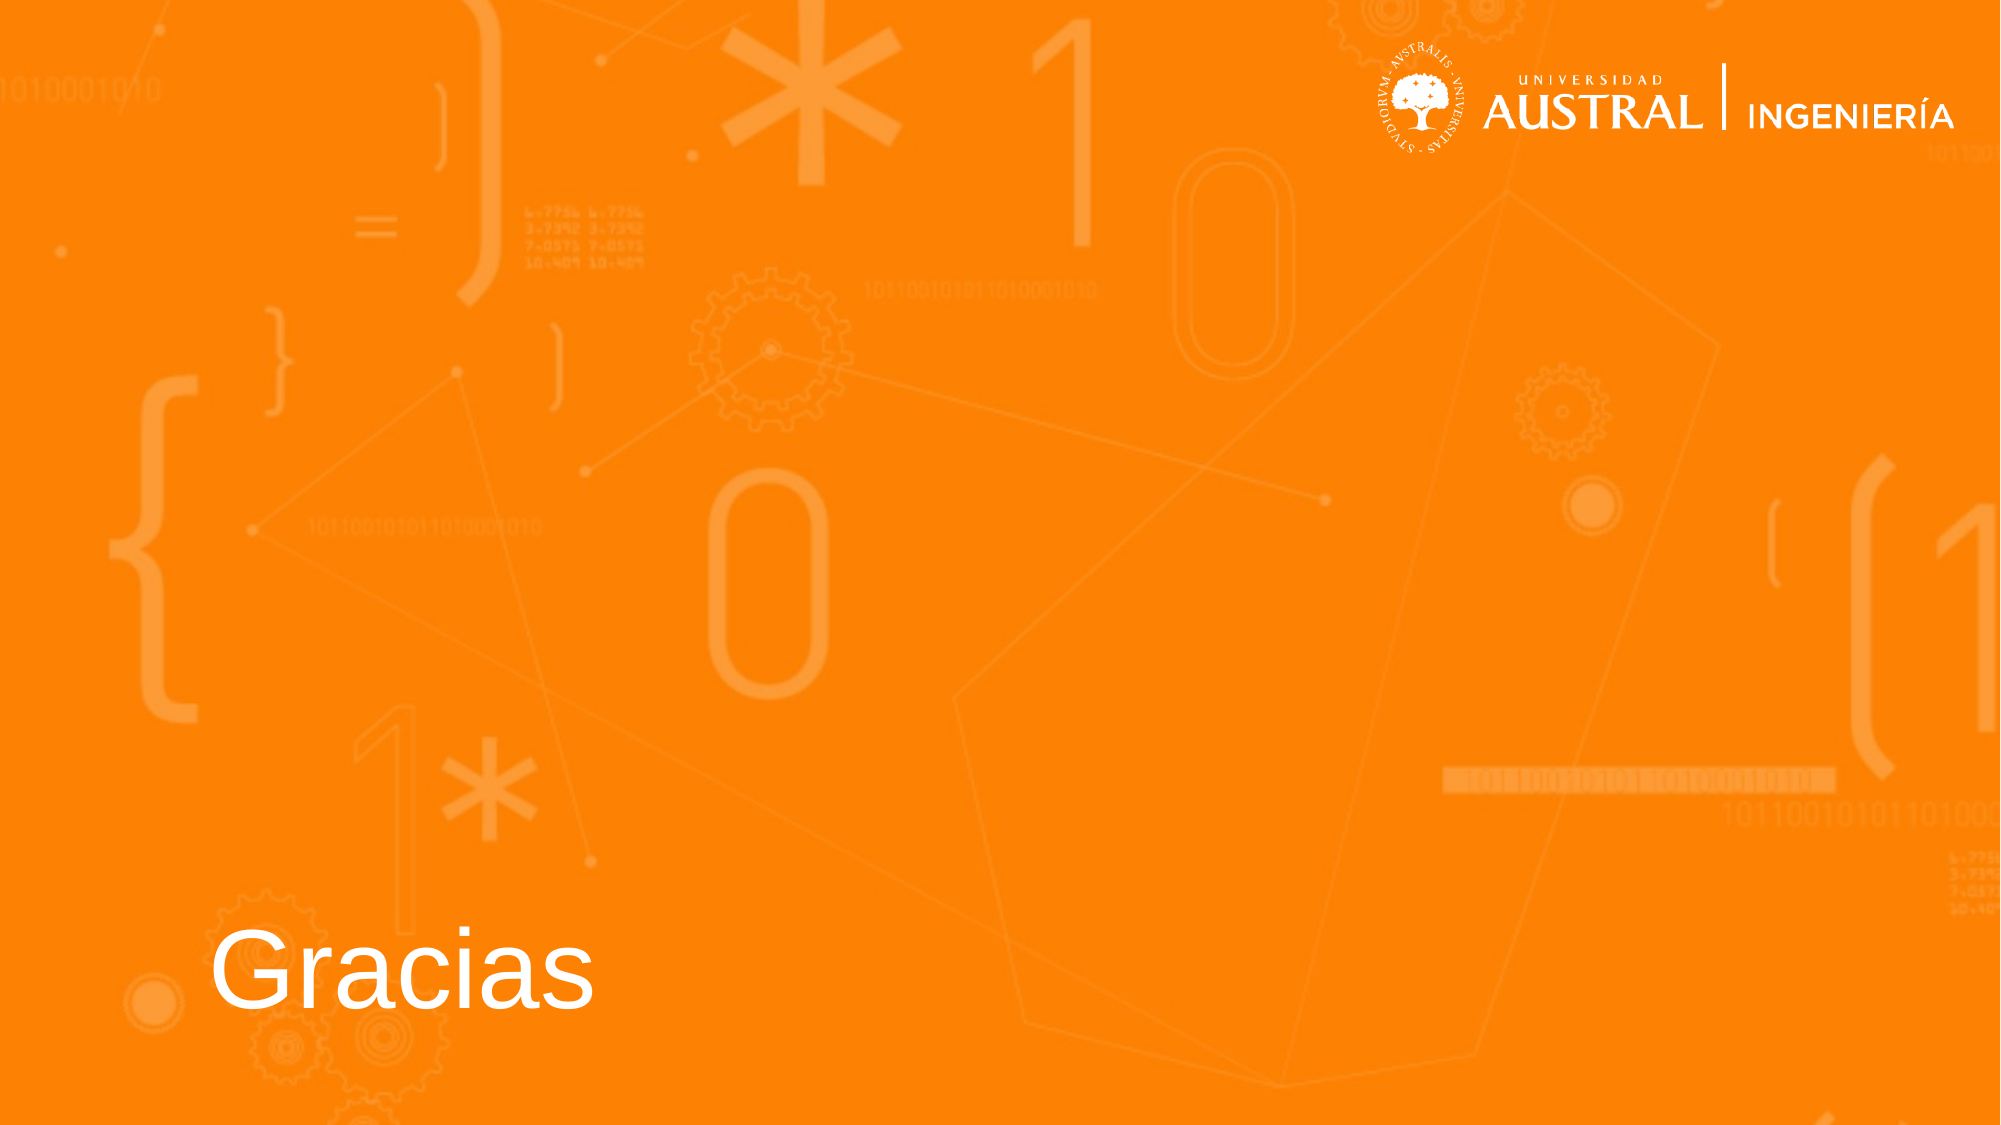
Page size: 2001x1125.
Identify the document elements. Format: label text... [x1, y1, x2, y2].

picture [0, 0, 2001, 1125]
text_box Gracias [194, 888, 1181, 1039]
